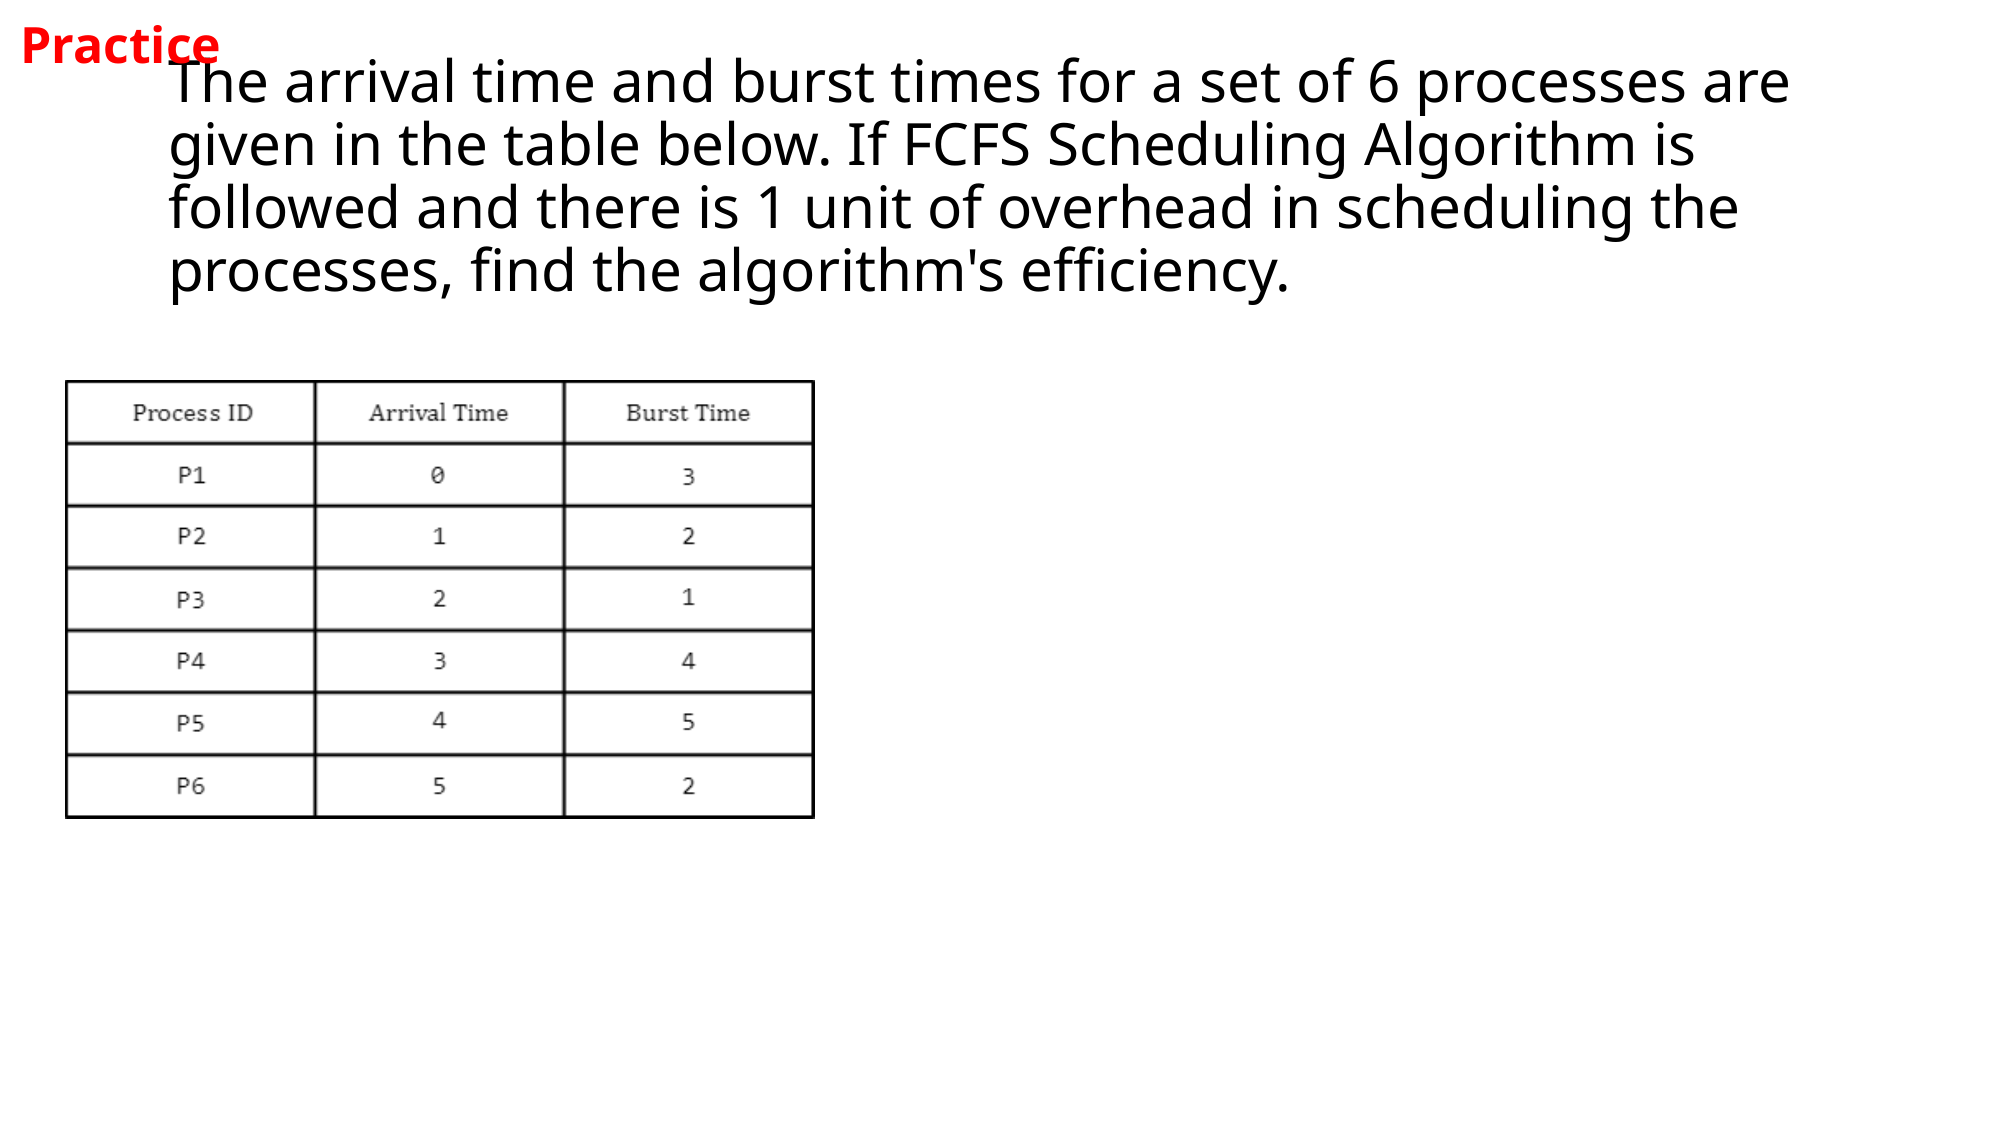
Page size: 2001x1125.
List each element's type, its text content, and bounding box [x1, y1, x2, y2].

picture [65, 380, 815, 819]
title The arrival time and burst times for a set of 6 processes are given in the table below. If FCFS Scheduling Algorithm is followed and there is 1 unit of overhead in scheduling the processes, find the algorithm's efficiency. [153, 55, 1902, 301]
text_box Practice [5, 0, 293, 95]
